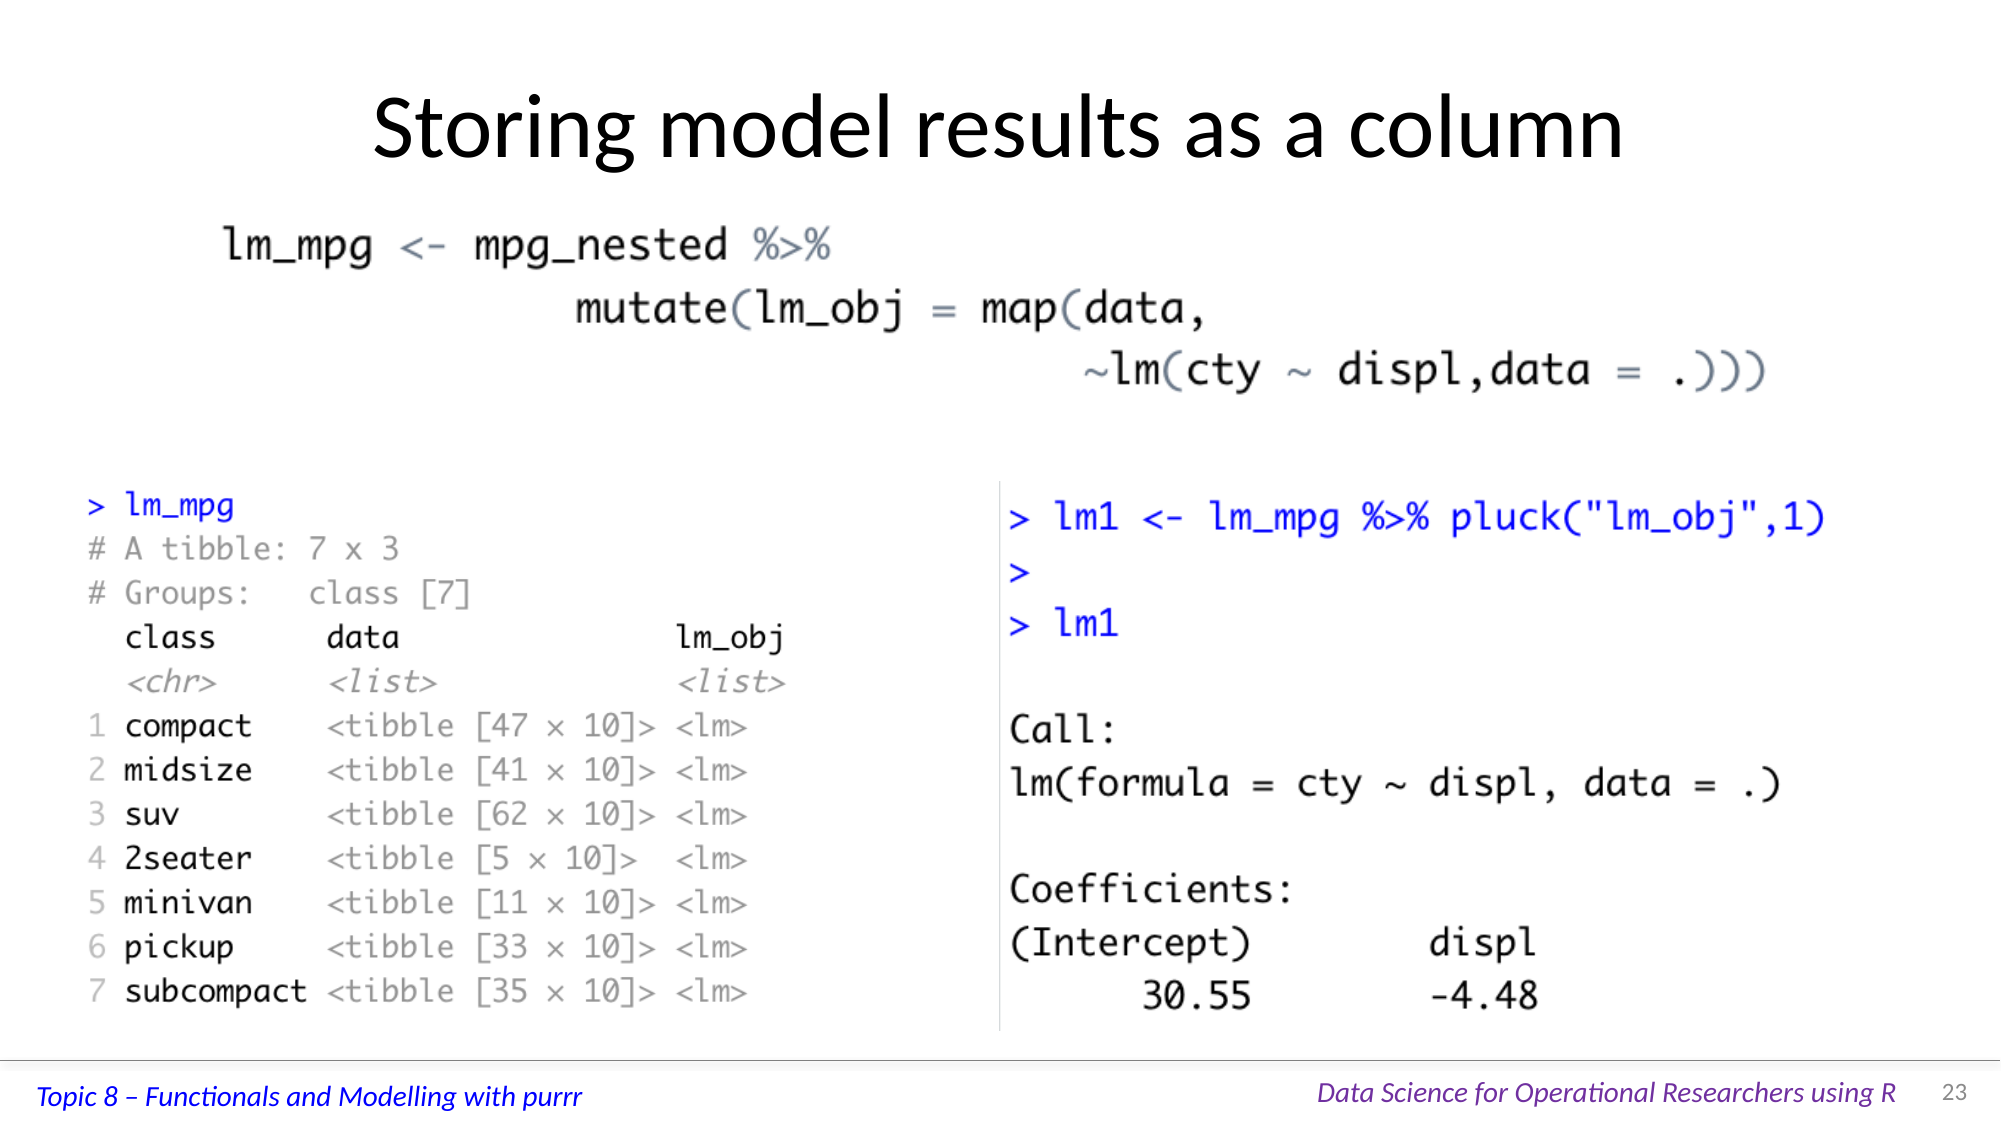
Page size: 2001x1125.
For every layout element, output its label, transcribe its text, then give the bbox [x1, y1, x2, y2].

title Storing model results as a column [99, 26, 1900, 215]
picture [82, 481, 807, 1019]
slide_number 23 [1899, 1060, 1983, 1120]
picture [214, 195, 1786, 422]
picture [999, 481, 1858, 1031]
